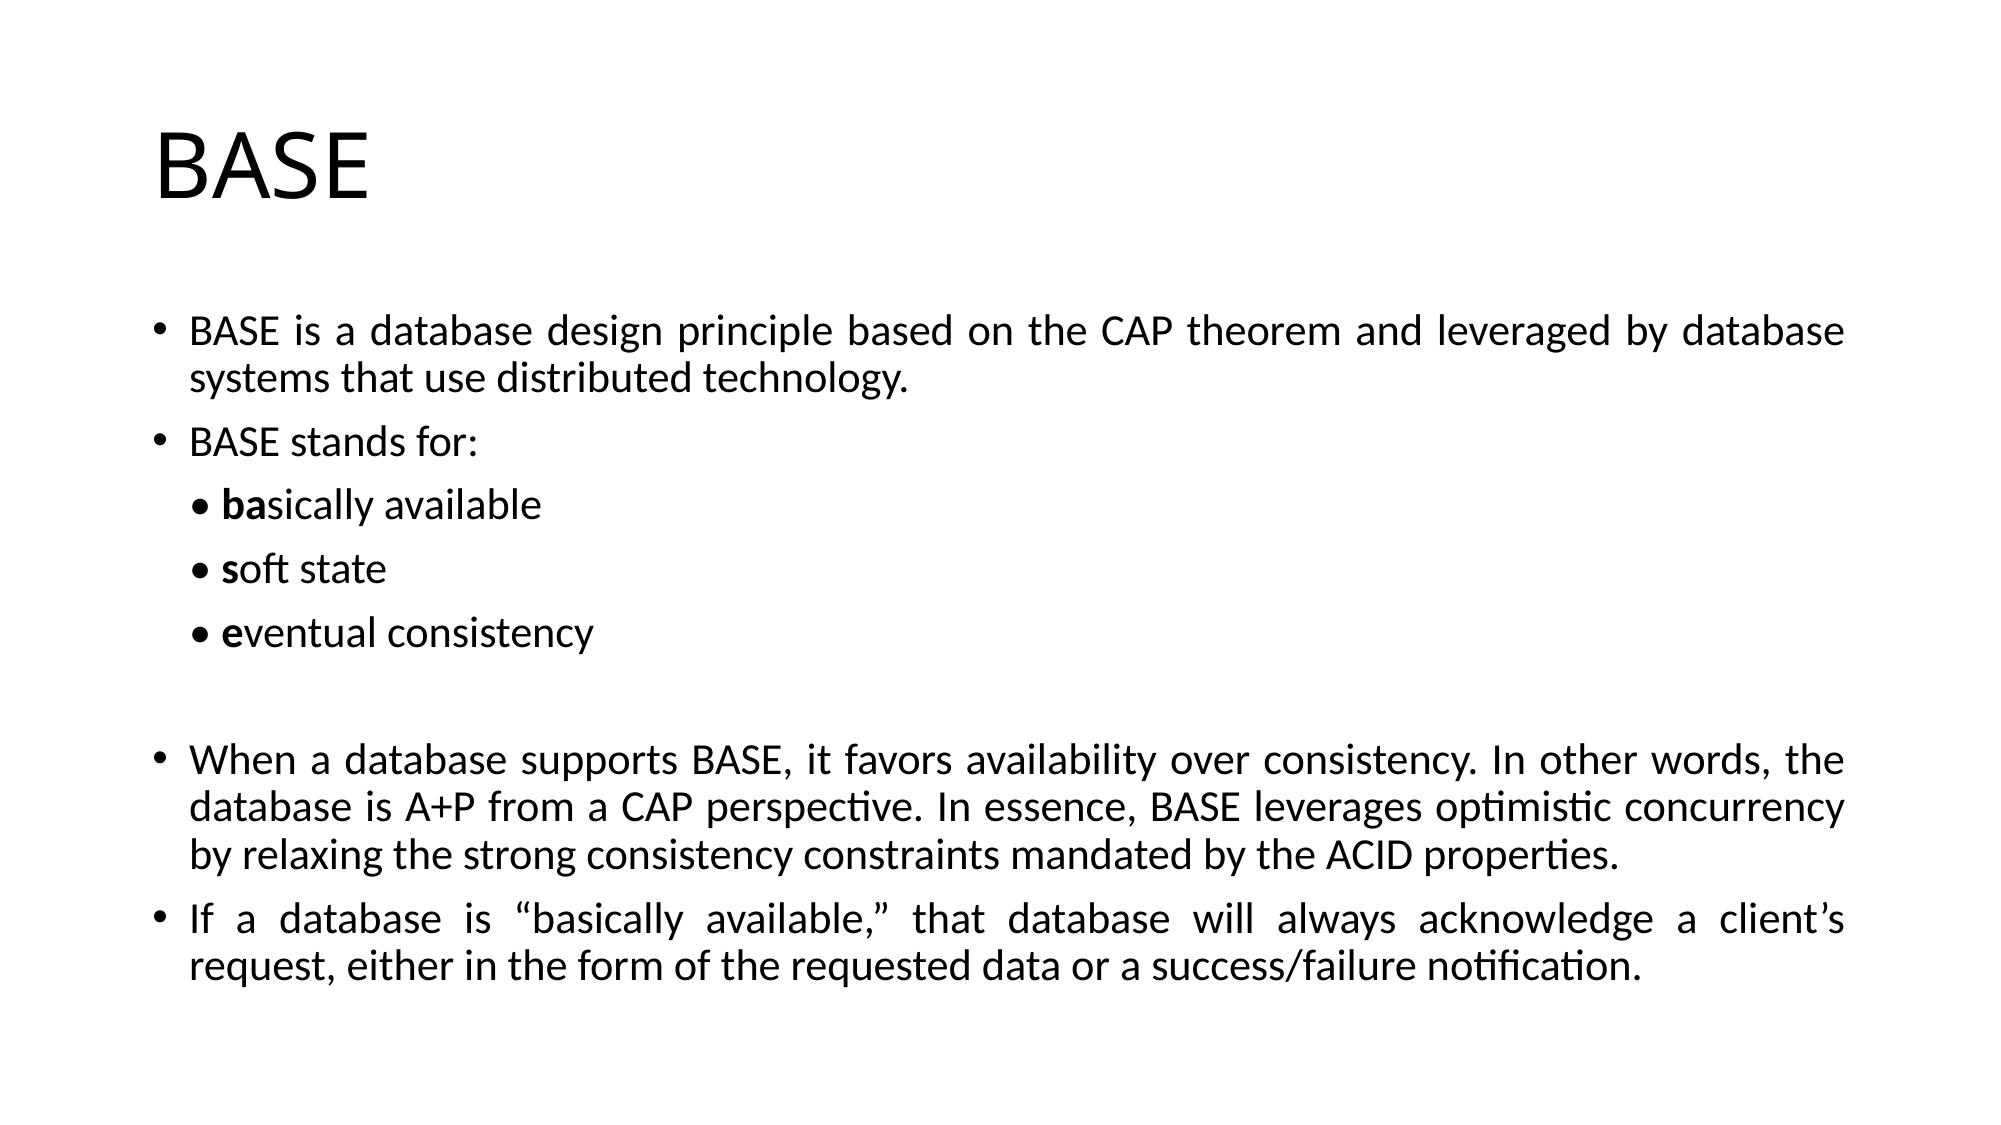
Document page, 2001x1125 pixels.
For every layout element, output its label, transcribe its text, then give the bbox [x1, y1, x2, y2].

title BASE [137, 59, 1863, 278]
list BASE is a database design principle based on the CAP theorem and leveraged by database systems that use distributed technology. BASE stands for: • basically available • soft state • eventual consistency When a database supports BASE, it favors availability over consistency. In other words, the database is A+P from a CAP perspective. In essence, BASE leverages optimistic concurrency by relaxing the strong consistency constraints mandated by the ACID properties. If a database is “basically available,” that database will always acknowledge a client’s request, either in the form of the requested data or a success/failure notification. [137, 299, 1863, 1014]
